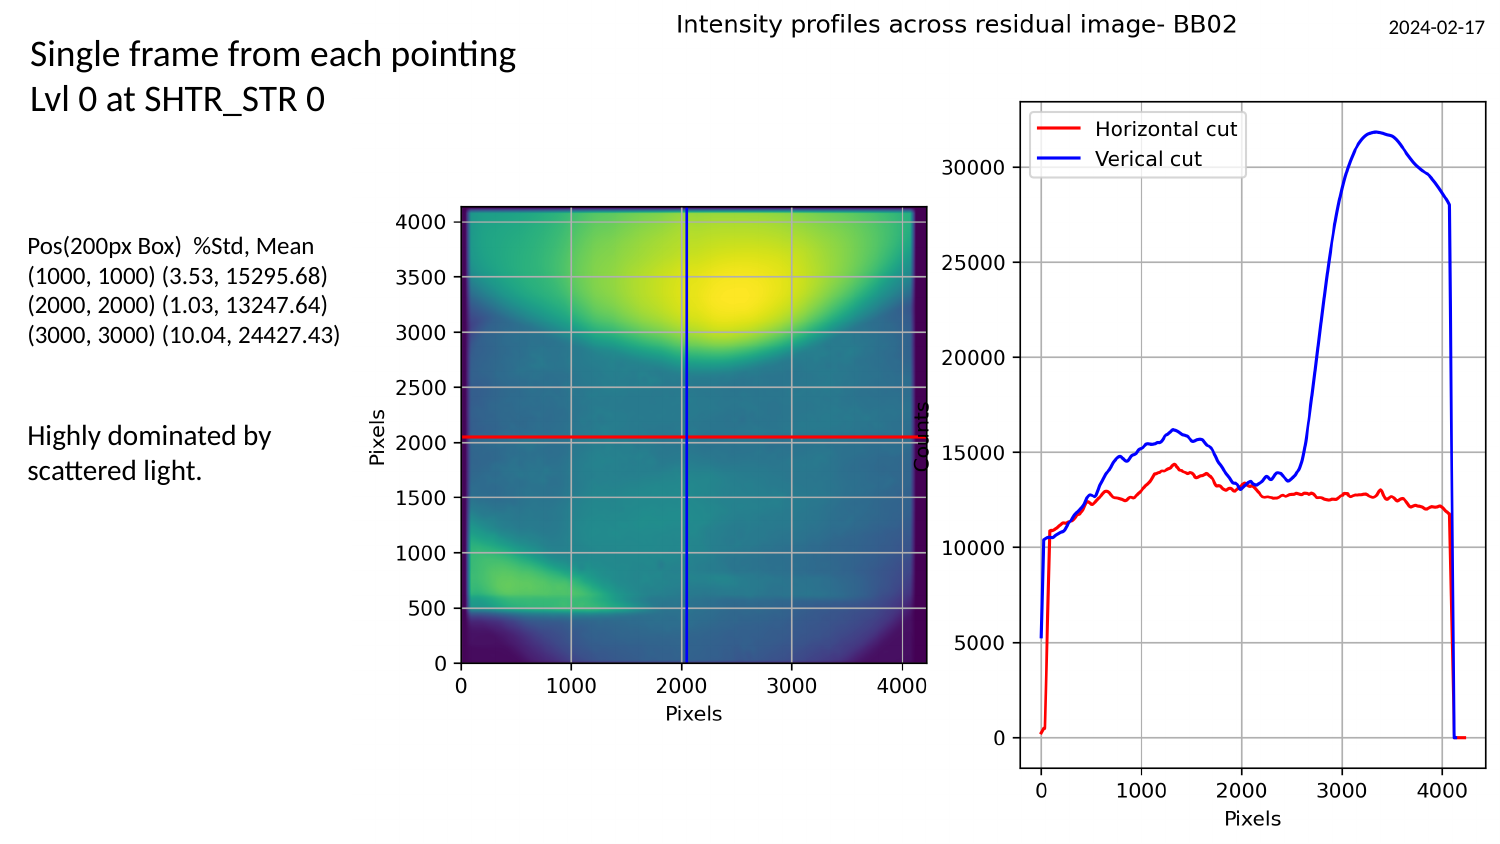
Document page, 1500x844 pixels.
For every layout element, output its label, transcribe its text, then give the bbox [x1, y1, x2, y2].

text_box Highly dominated by scattered light. [12, 409, 352, 494]
text_box Pos(200px Box) %Std, Mean (1000, 1000) (3.53, 15295.68) (2000, 2000) (1.03, 13247.64) (3000, 3000) (10.04, 24427.43) [12, 221, 352, 357]
text_box Single frame from each pointing Lvl 0 at SHTR_STR 0 [15, 21, 352, 127]
picture [352, 0, 1500, 844]
